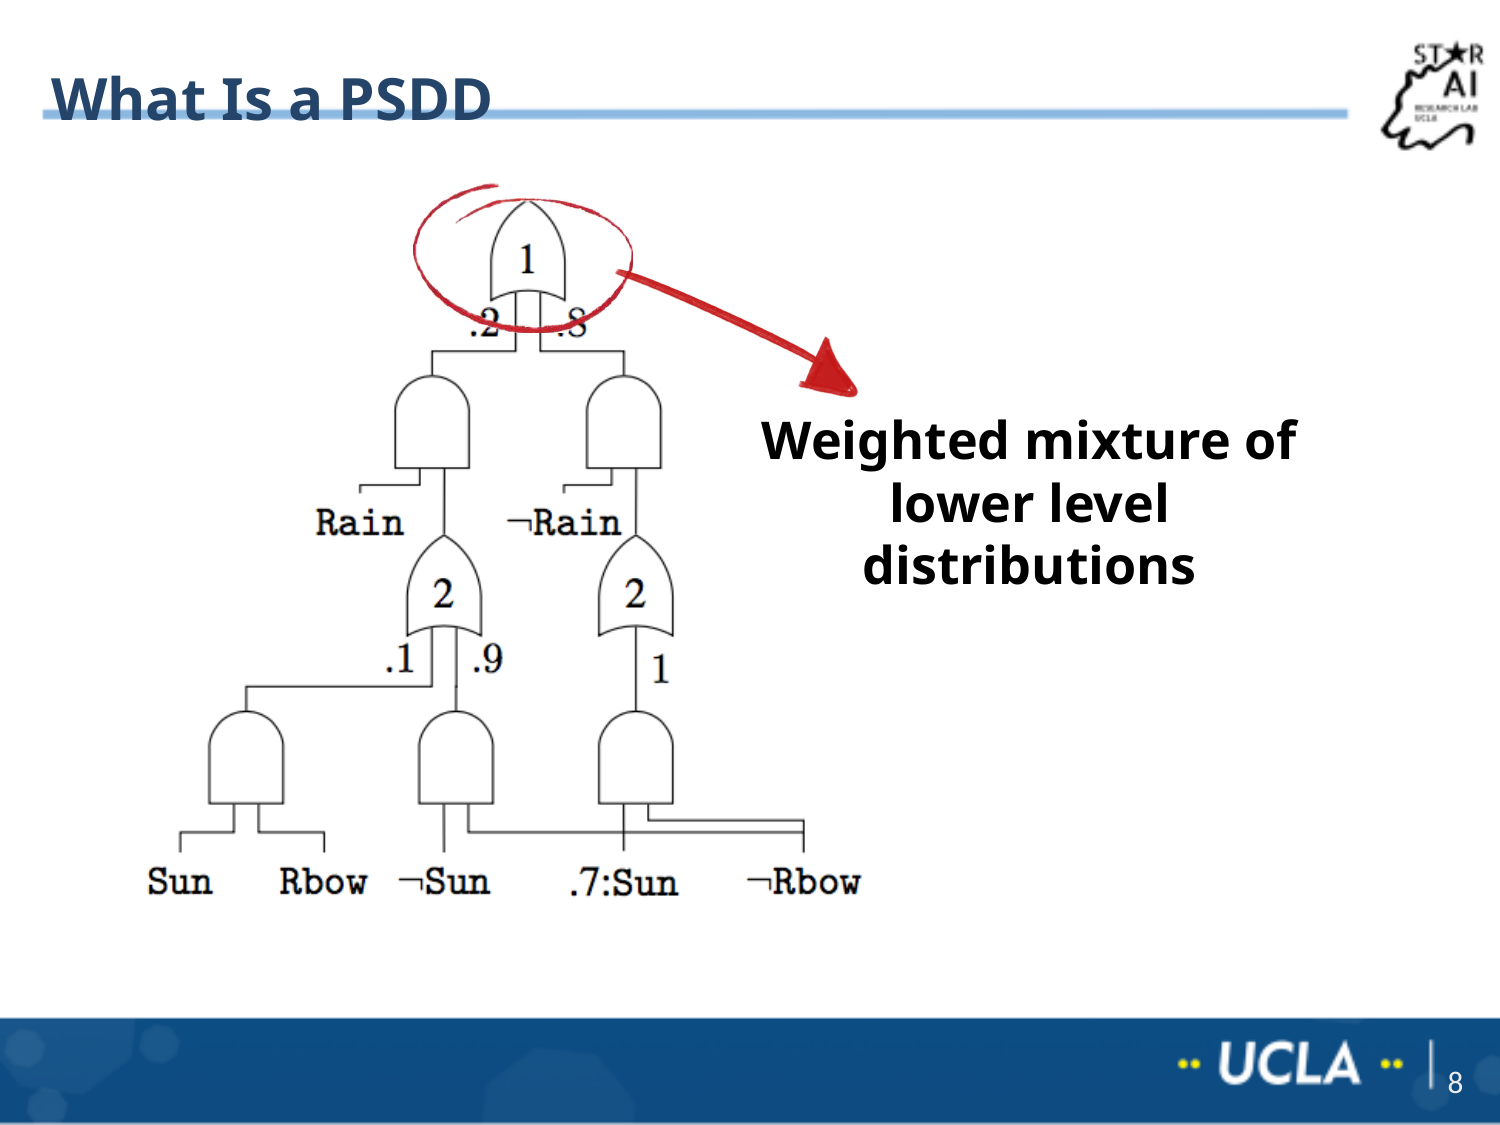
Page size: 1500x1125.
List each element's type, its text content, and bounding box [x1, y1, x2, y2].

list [600, 289, 879, 371]
title What Is a PSDD [36, 4, 1330, 199]
slide_number 7 [1140, 1050, 1479, 1111]
picture [111, 182, 882, 922]
text_box Weighted mixture of lower level distributions [882, 400, 1330, 603]
